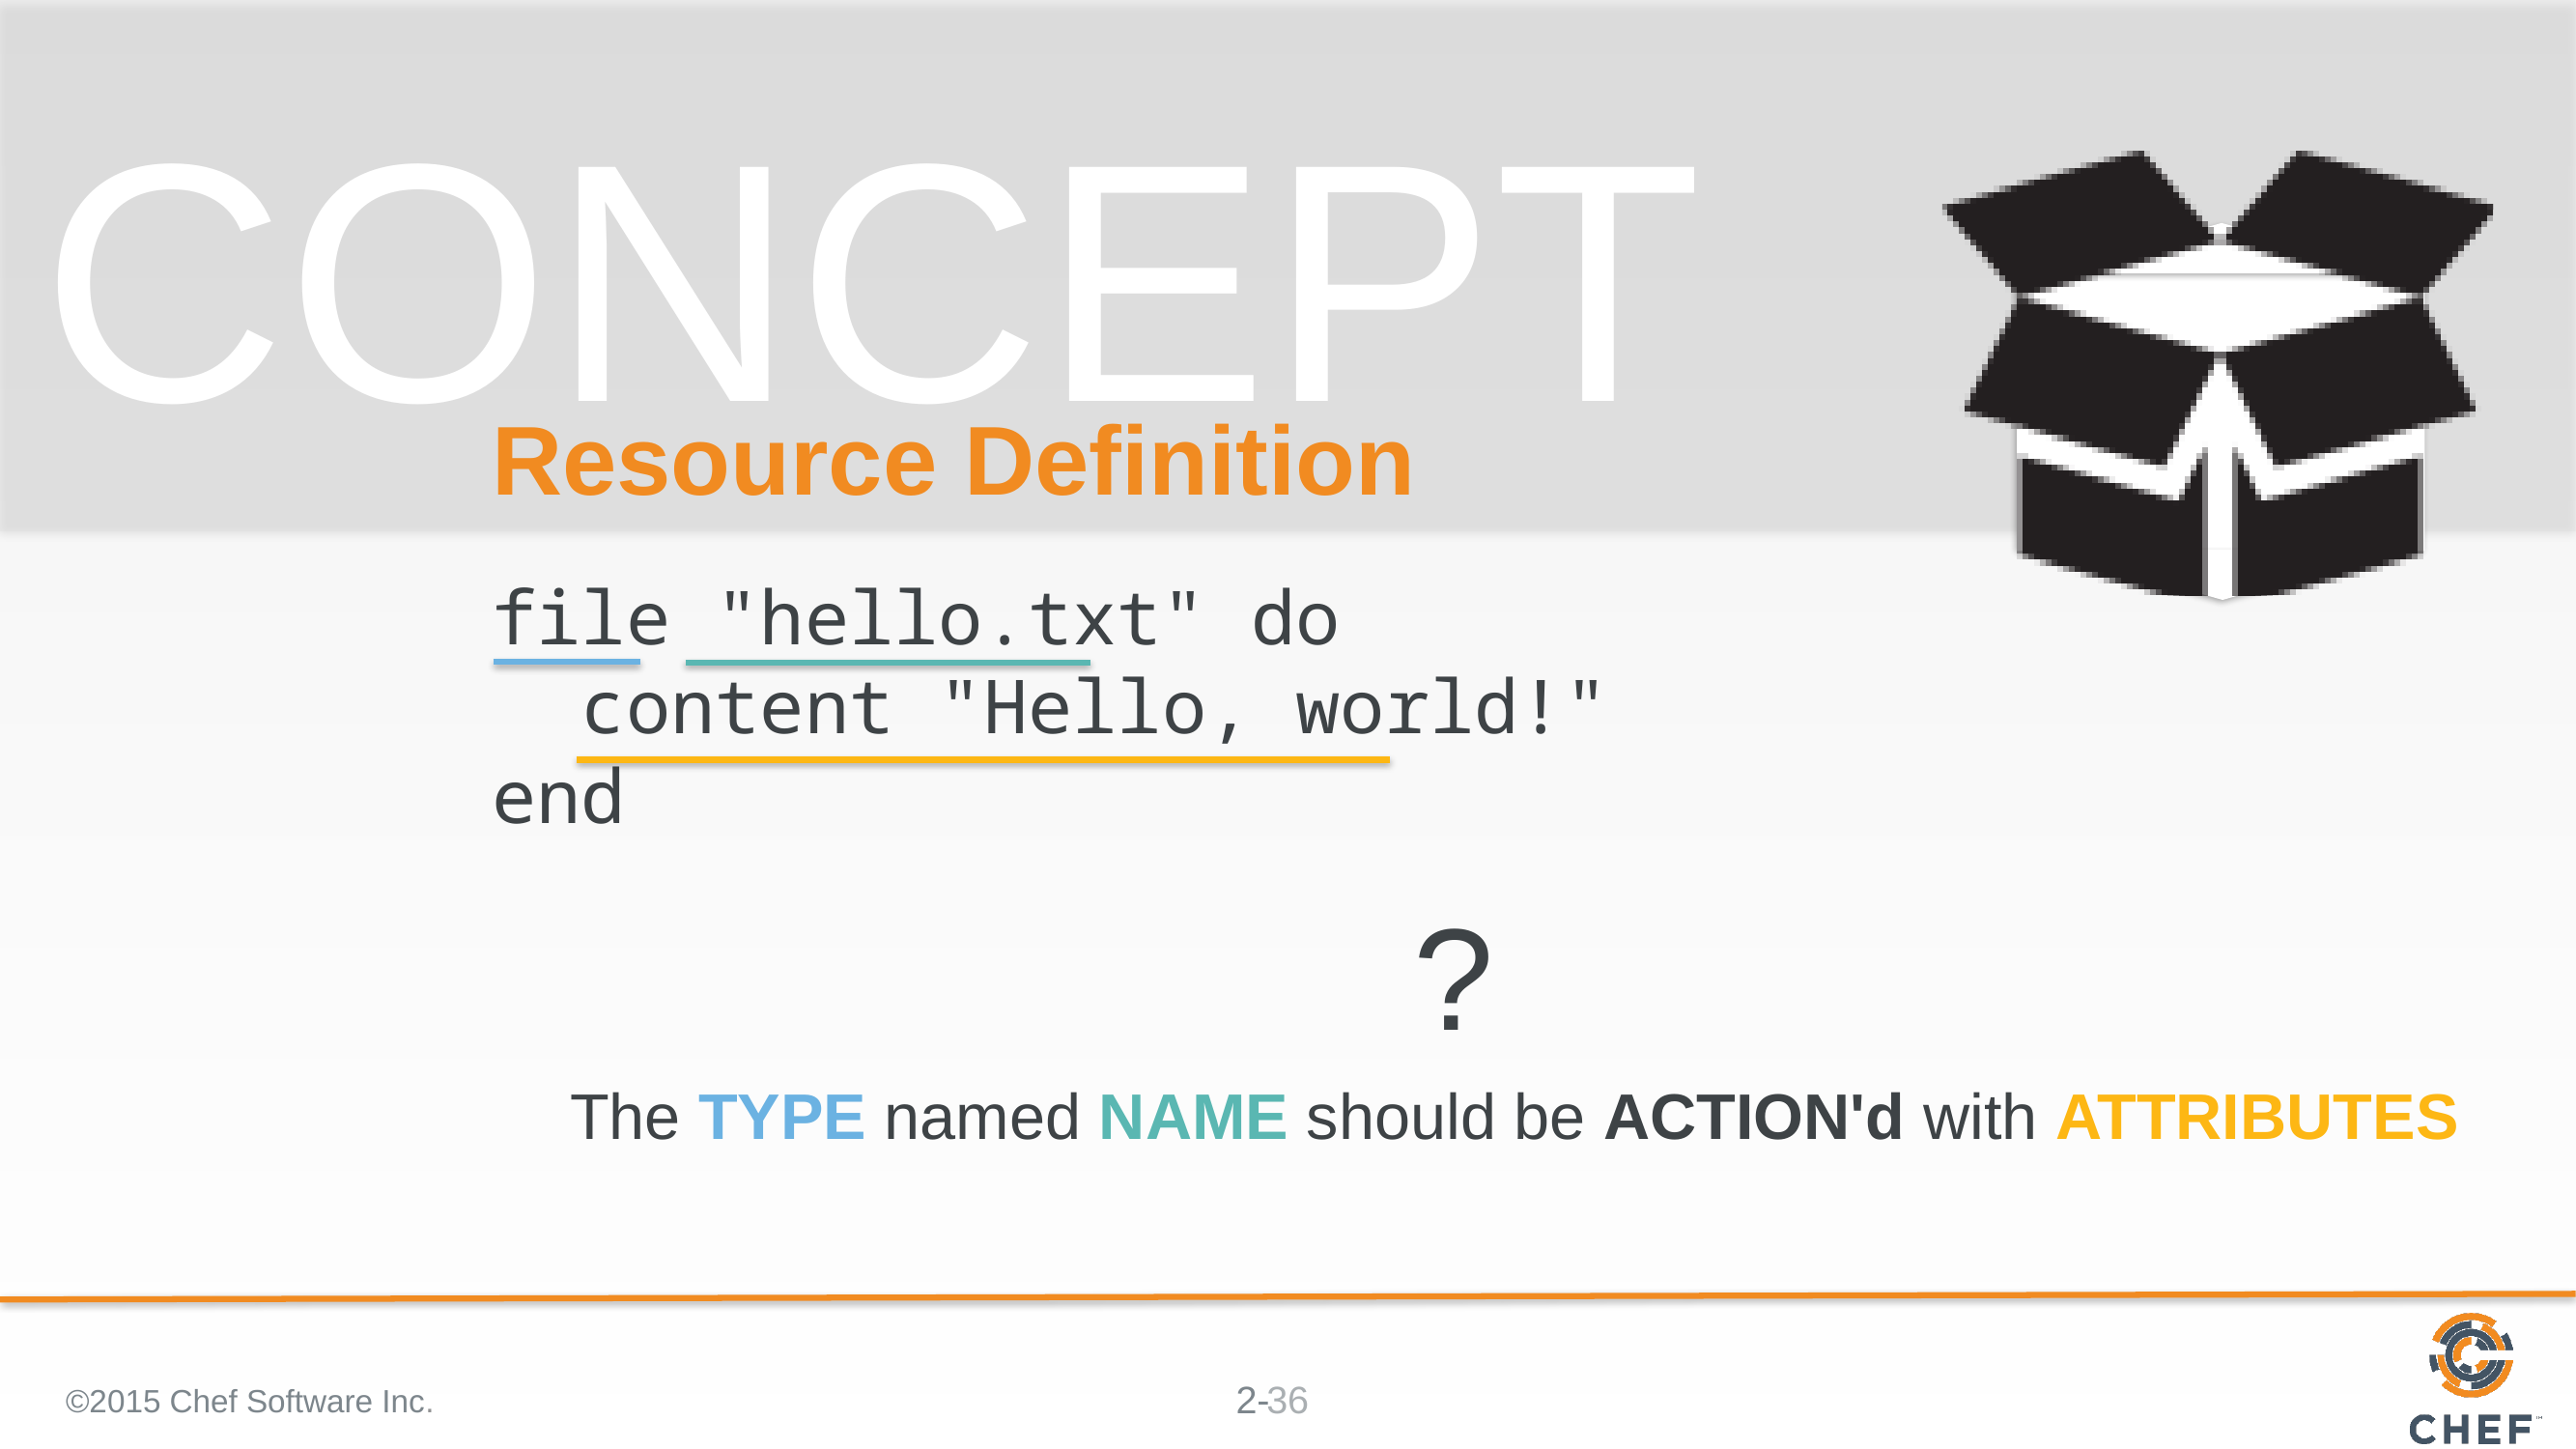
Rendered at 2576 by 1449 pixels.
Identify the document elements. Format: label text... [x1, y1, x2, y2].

text_box [536, 1161, 730, 1355]
title Resource Definition [477, 395, 2217, 531]
text_box The TYPE named NAME should be ACTION'd with ATTRIBUTES [550, 1055, 2025, 1249]
footer ©2015 Chef Software Inc. [51, 1359, 952, 1440]
text_box ? [1357, 875, 1551, 1069]
subtitle file "hello.txt" do content "Hello, world!" end [477, 555, 2217, 1087]
picture [2399, 1297, 2550, 1449]
slide_number 36 [998, 1359, 1578, 1437]
